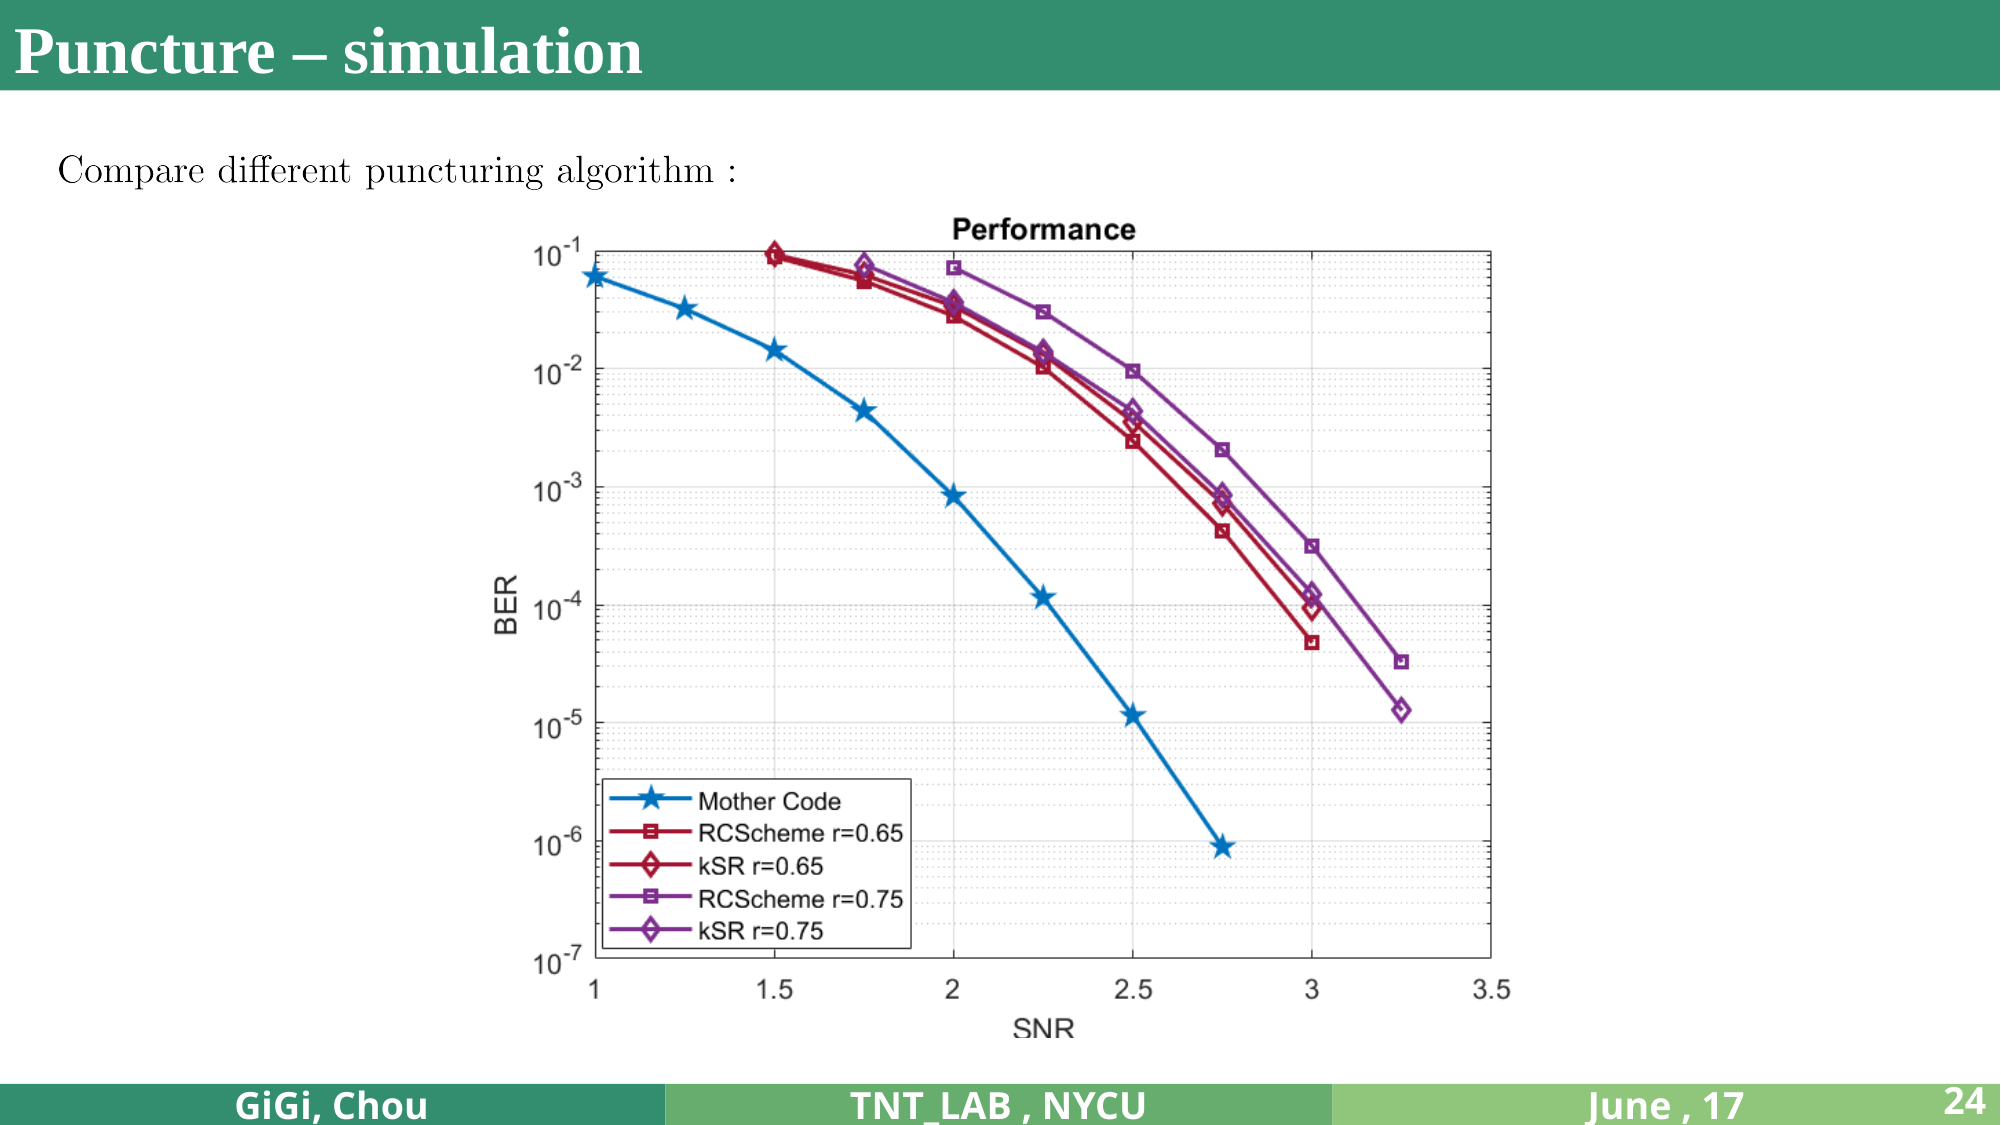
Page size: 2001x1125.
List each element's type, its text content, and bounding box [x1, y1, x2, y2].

text_box Puncture – simulation [0, 0, 1746, 95]
picture [59, 155, 734, 191]
slide_number 24 [1551, 1083, 2000, 1121]
picture [477, 208, 1523, 1039]
